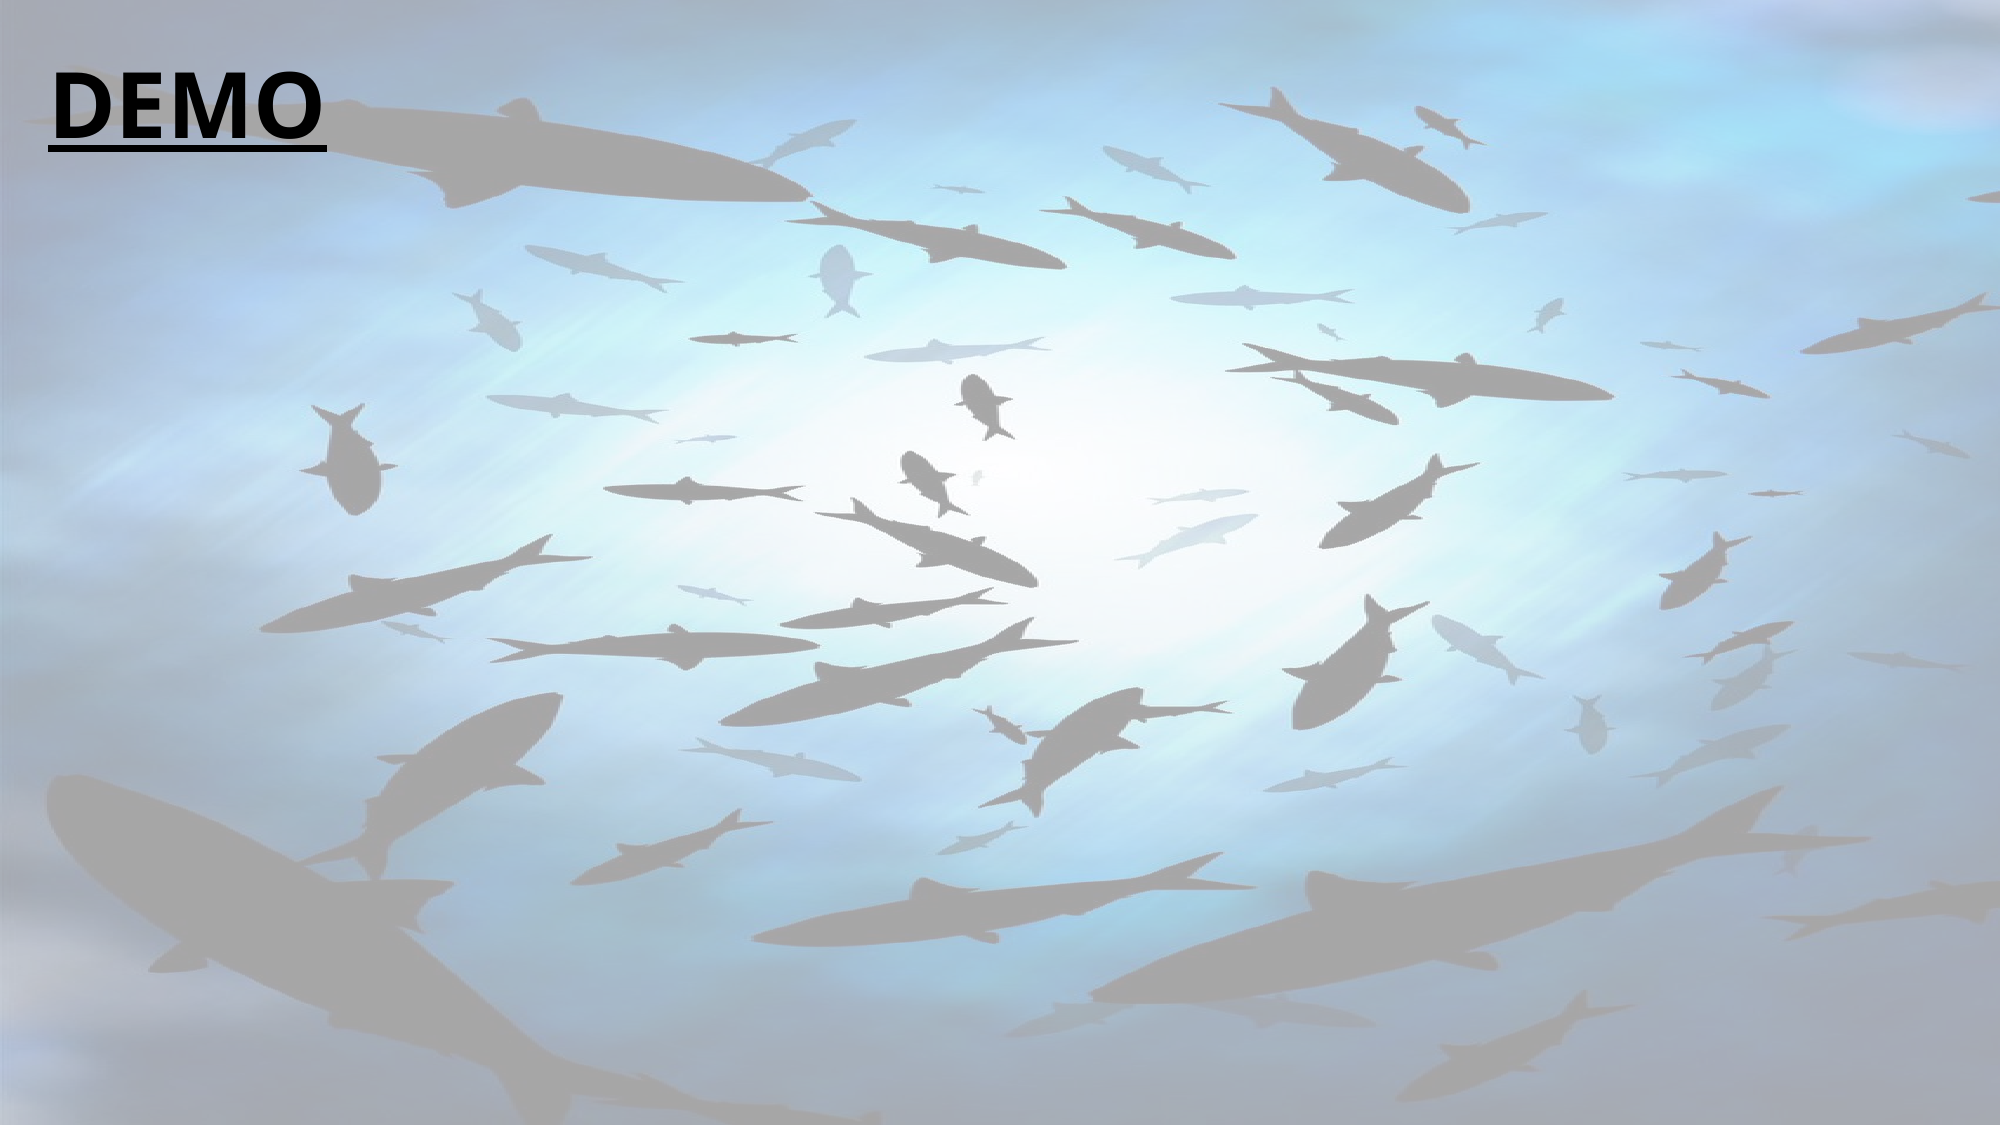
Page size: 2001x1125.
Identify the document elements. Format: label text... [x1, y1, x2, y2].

title DEMO [33, 0, 1903, 218]
